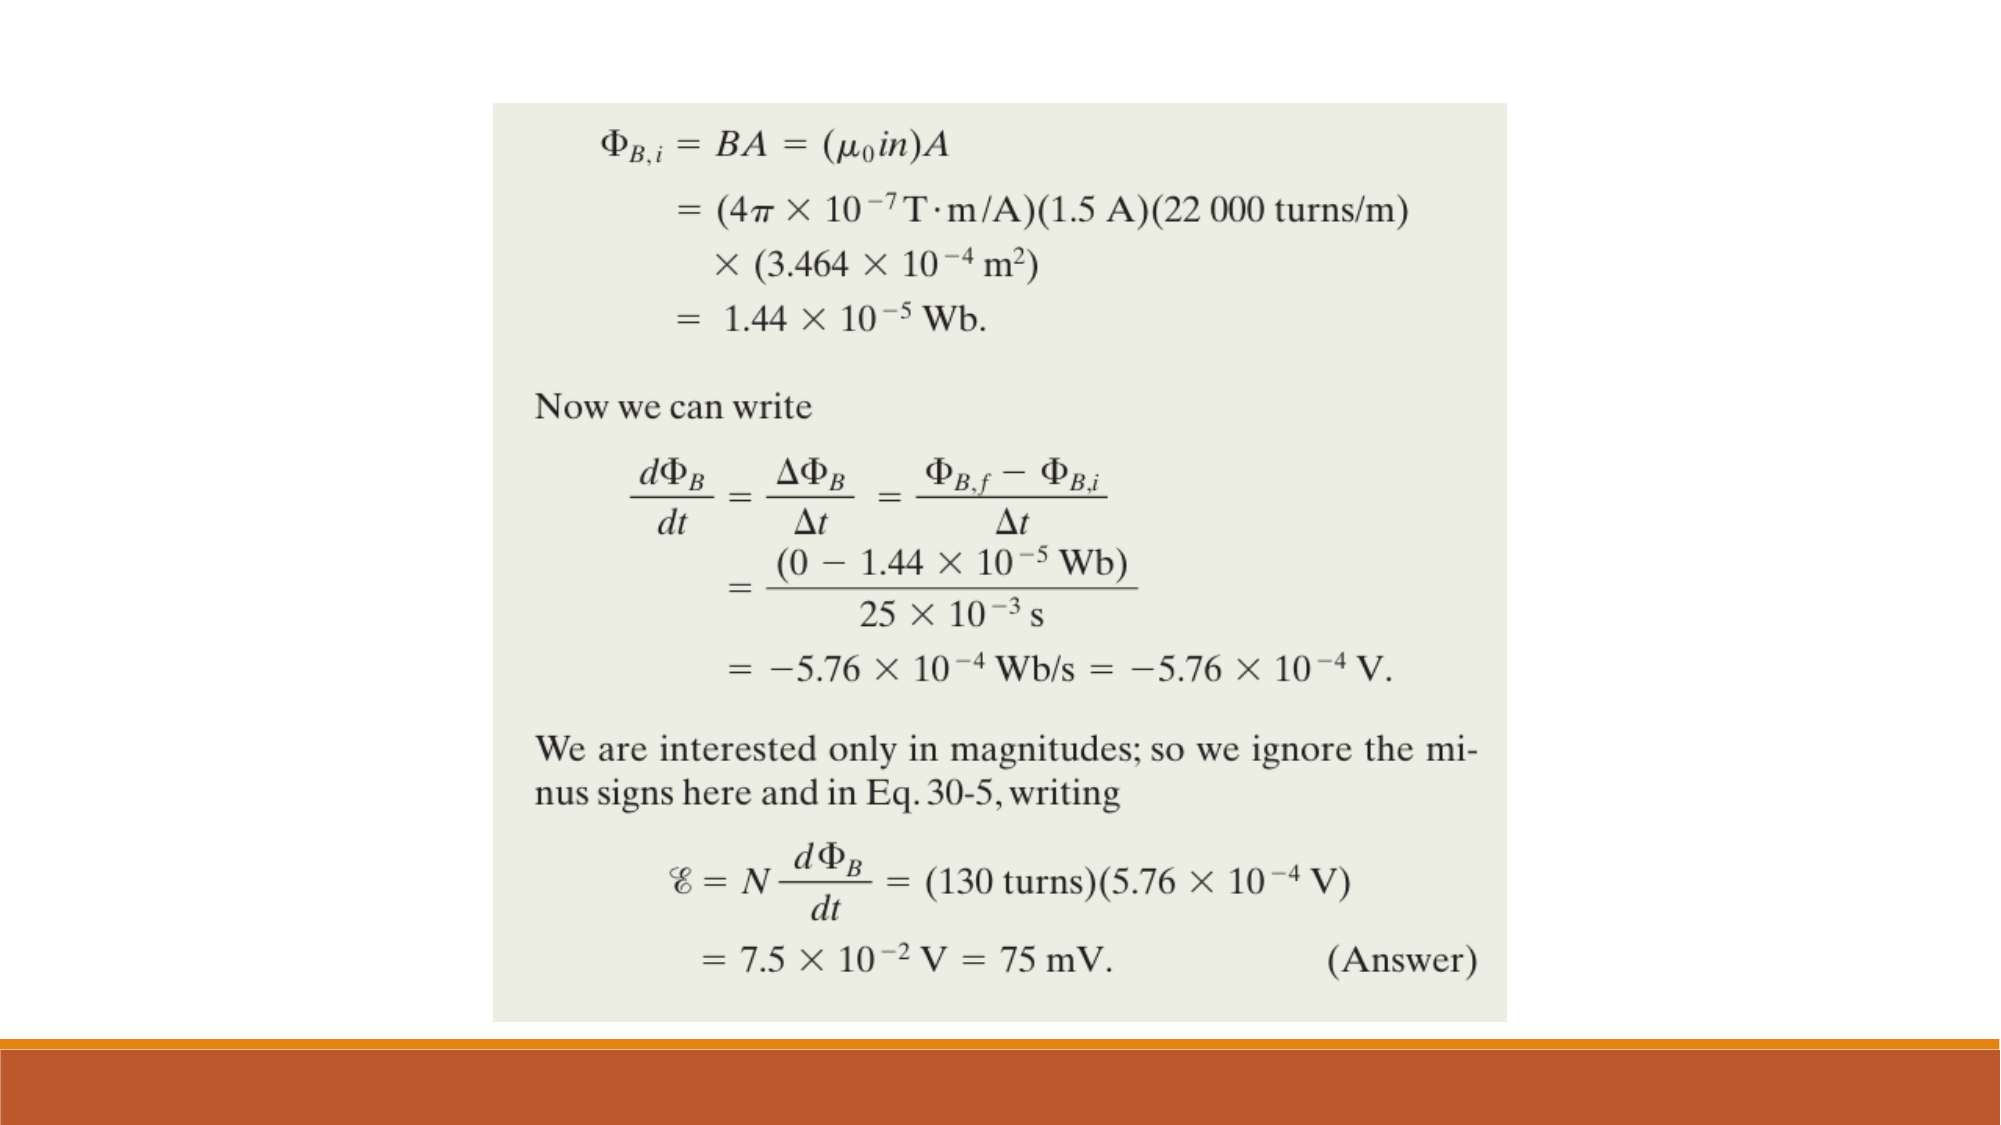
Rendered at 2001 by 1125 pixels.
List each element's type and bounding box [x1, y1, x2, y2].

picture [493, 102, 1507, 1023]
